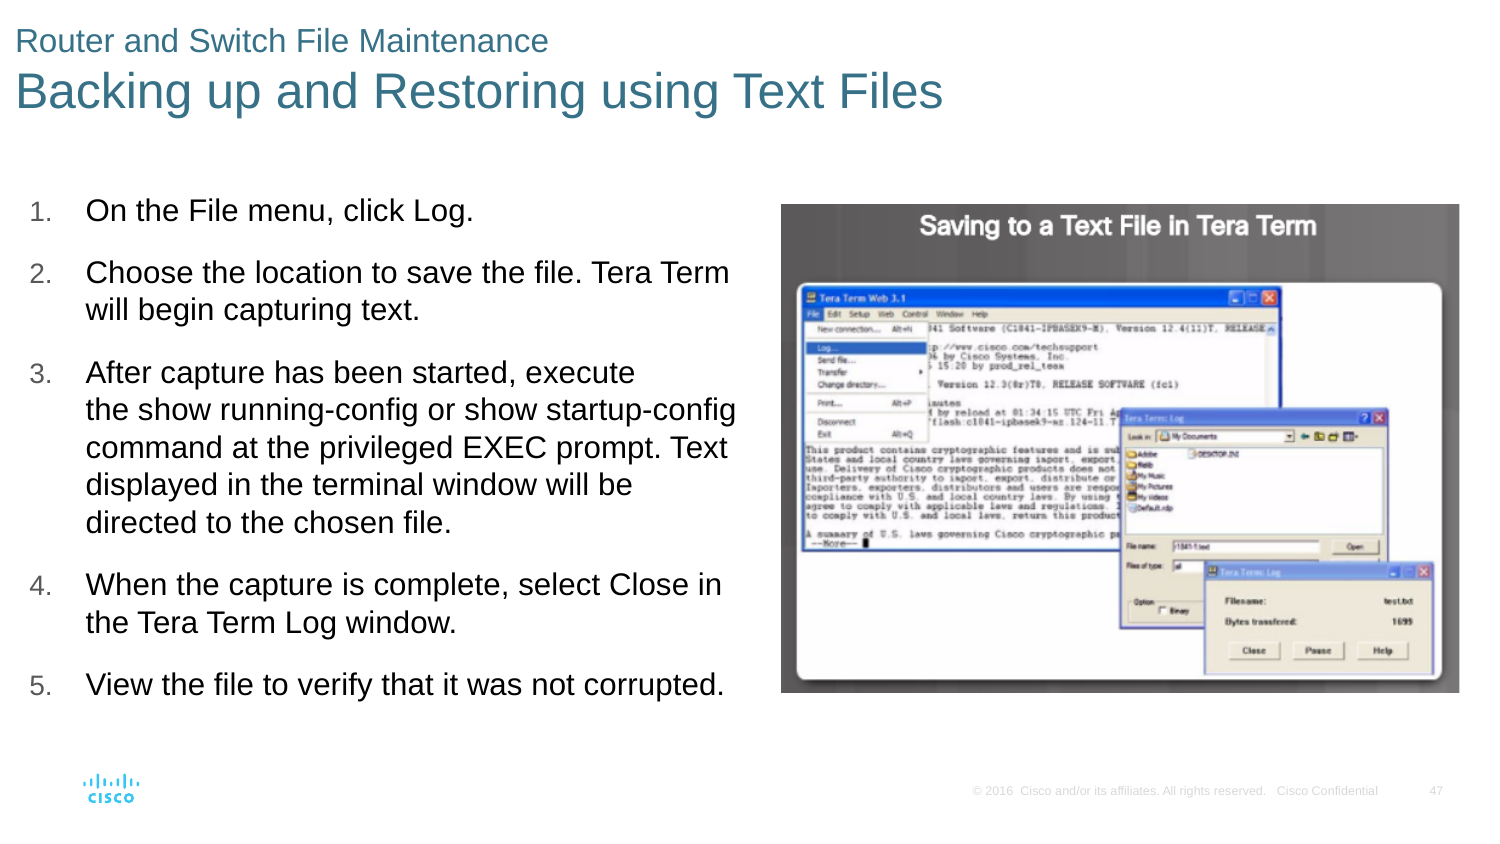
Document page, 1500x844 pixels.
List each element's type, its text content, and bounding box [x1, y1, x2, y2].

title Router and Switch File Maintenance Backing up and Restoring using Text Files [0, 6, 1500, 131]
text_box On the File menu, click Log. Choose the location to save the file. Tera Term will begin capturing text. After capture has been started, execute the show running-config or show startup-config command at the privileged EXEC prompt. Text displayed in the terminal window will be directed to the chosen file. When the capture is complete, select Close in the Tera Term Log window. View the file to verify that it was not corrupted. [14, 182, 765, 710]
picture [780, 204, 1460, 693]
